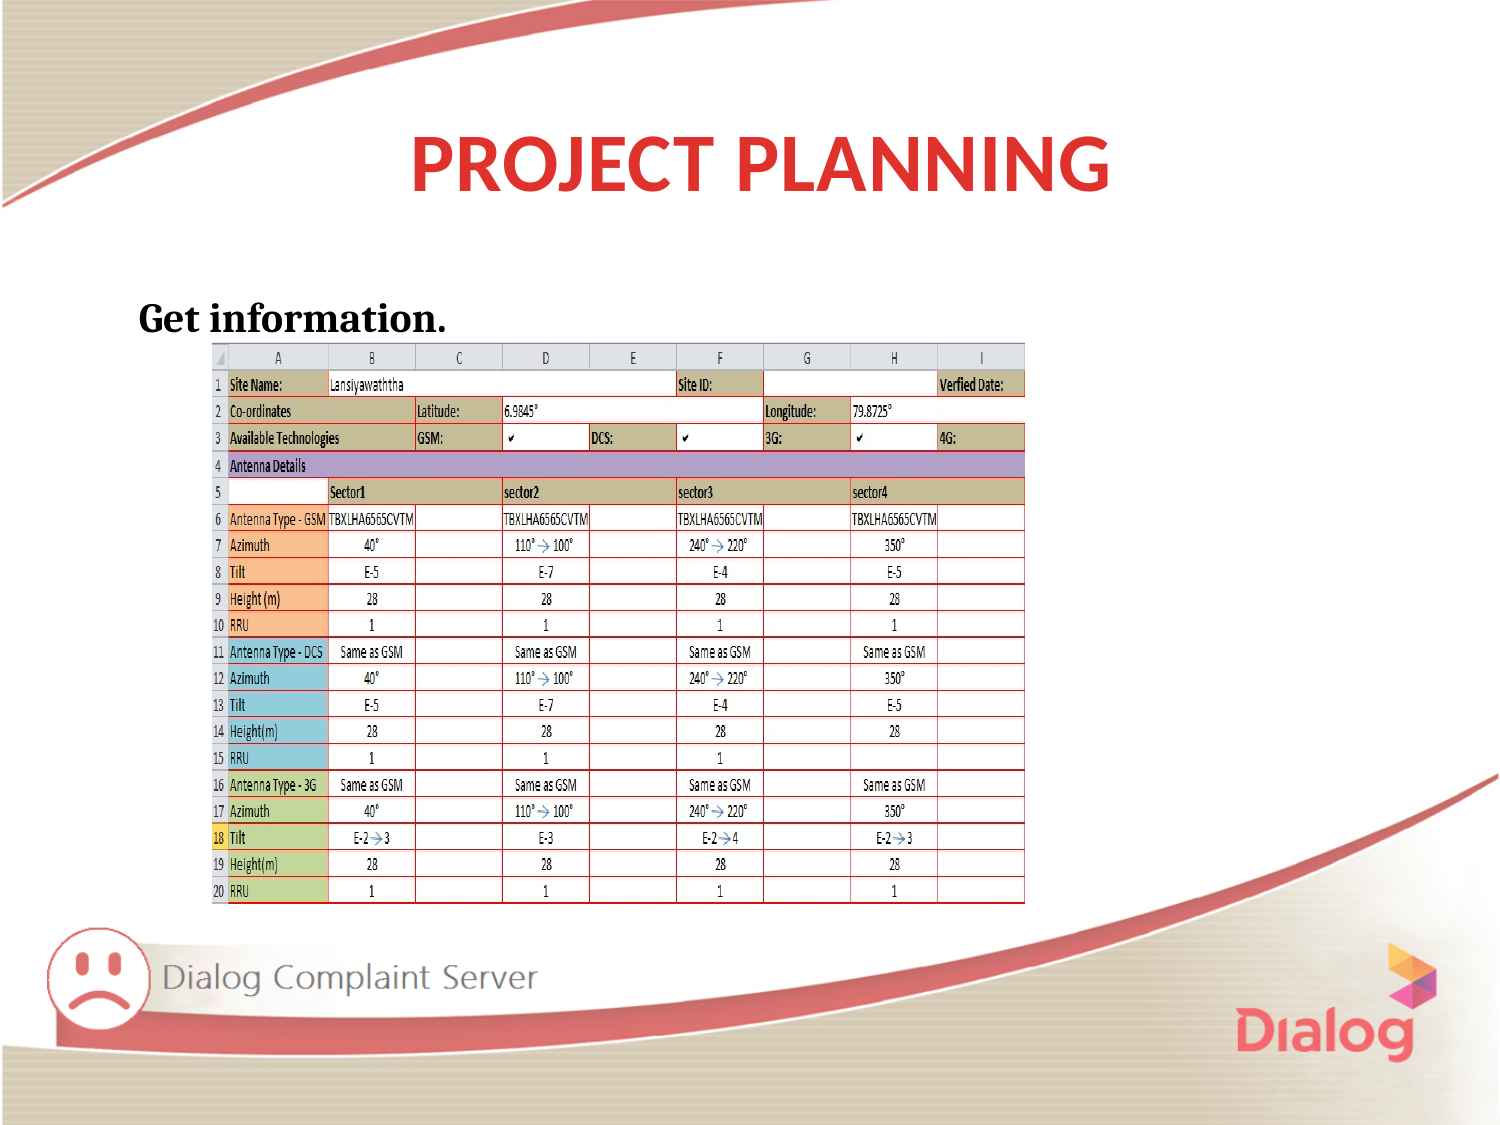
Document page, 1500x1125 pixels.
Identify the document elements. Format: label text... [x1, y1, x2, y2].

picture [212, 341, 1026, 904]
text_box PROJECT PLANNING [123, 87, 1399, 329]
text_box Get information. [124, 258, 1124, 348]
